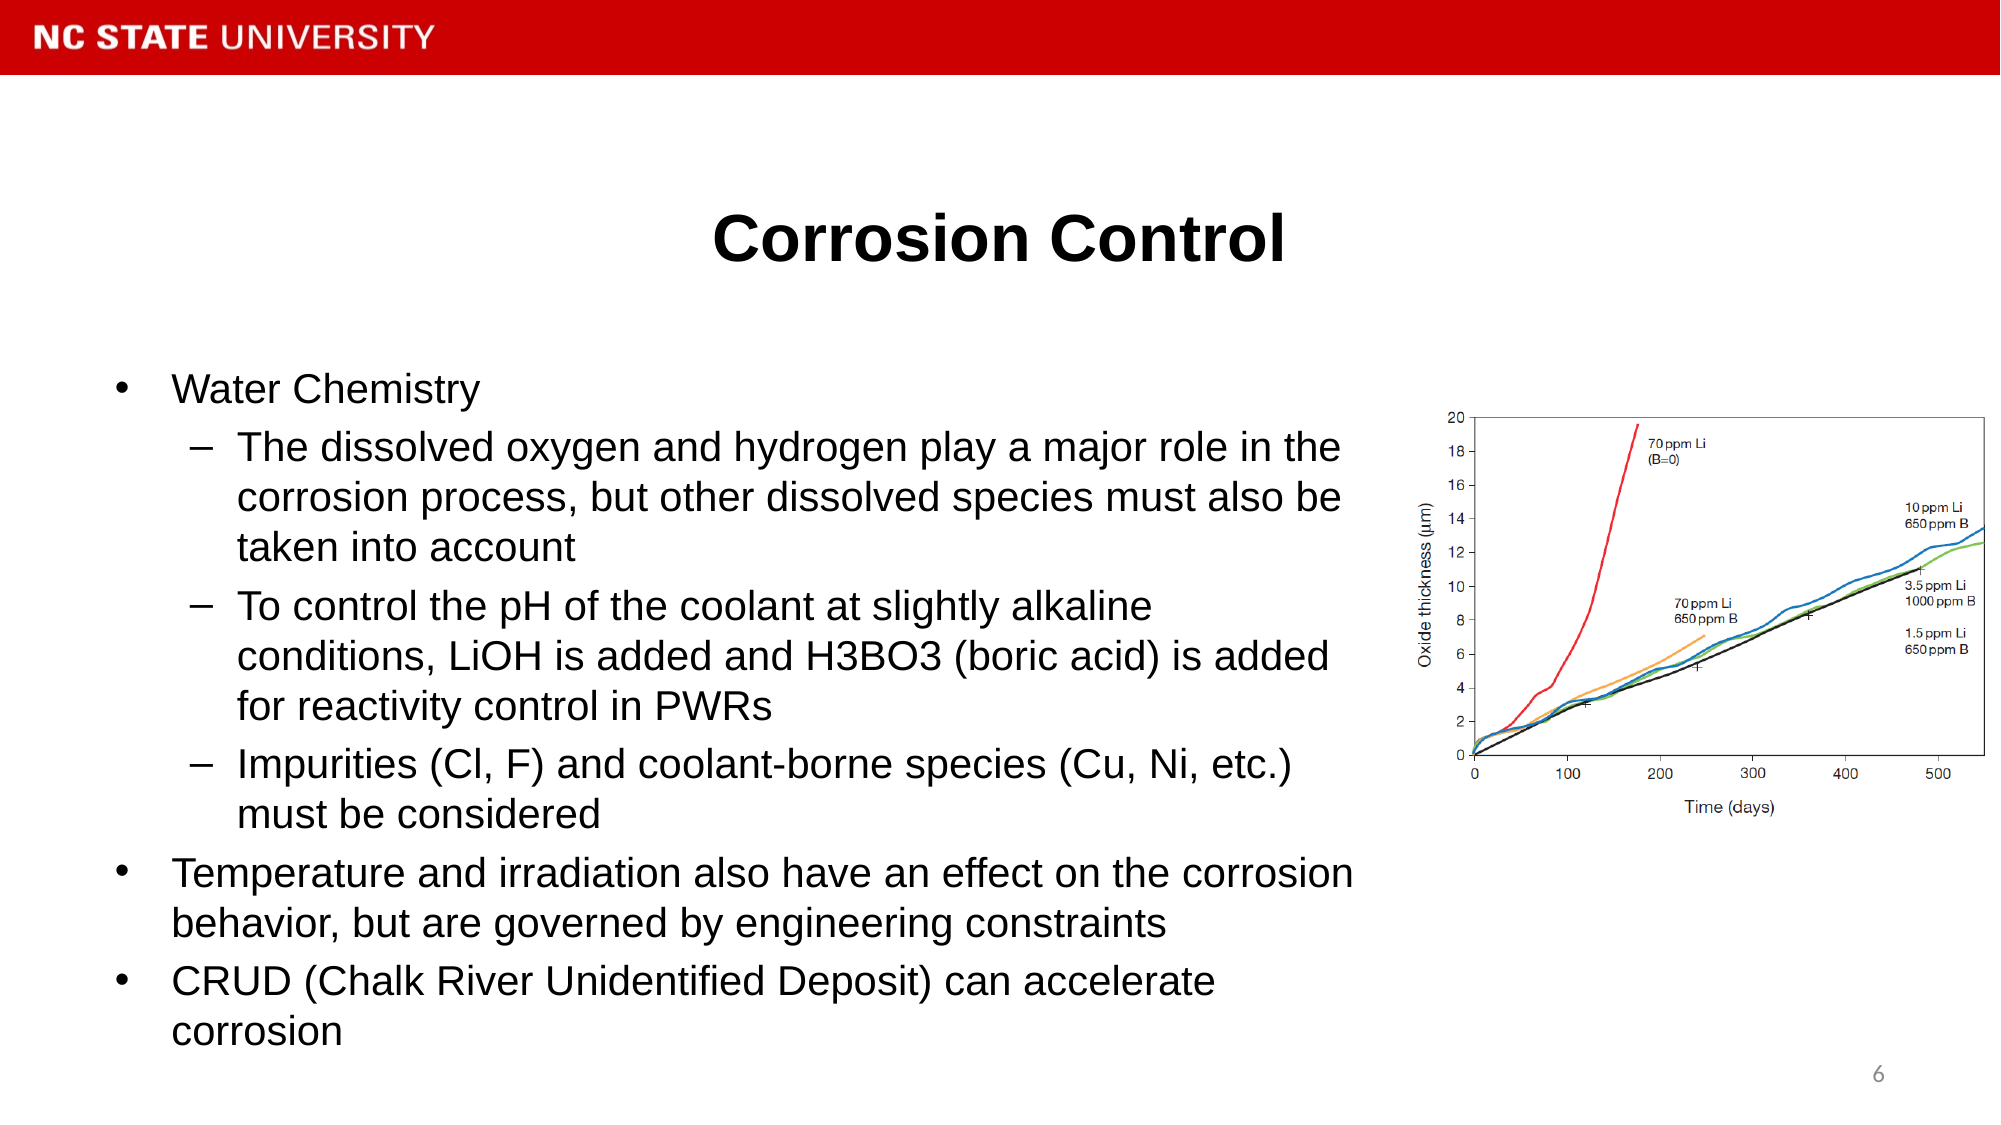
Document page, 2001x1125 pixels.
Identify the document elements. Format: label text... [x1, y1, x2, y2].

list Water Chemistry The dissolved oxygen and hydrogen play a major role in the corrosion process, but other dissolved species must also be taken into account To control the pH of the coolant at slightly alkaline conditions, LiOH is added and H3BO3 (boric acid) is added for reactivity control in PWRs Impurities (Cl, F) and coolant-borne species (Cu, Ni, etc.) must be considered Temperature and irradiation also have an effect on the corrosion behavior, but are governed by engineering constraints CRUD (Chalk River Unidentified Deposit) can accelerate corrosion [99, 354, 1380, 1005]
title Corrosion Control [99, 147, 1900, 323]
picture [1415, 394, 1995, 826]
slide_number 6 [1433, 1042, 1900, 1103]
picture [0, 0, 2000, 75]
